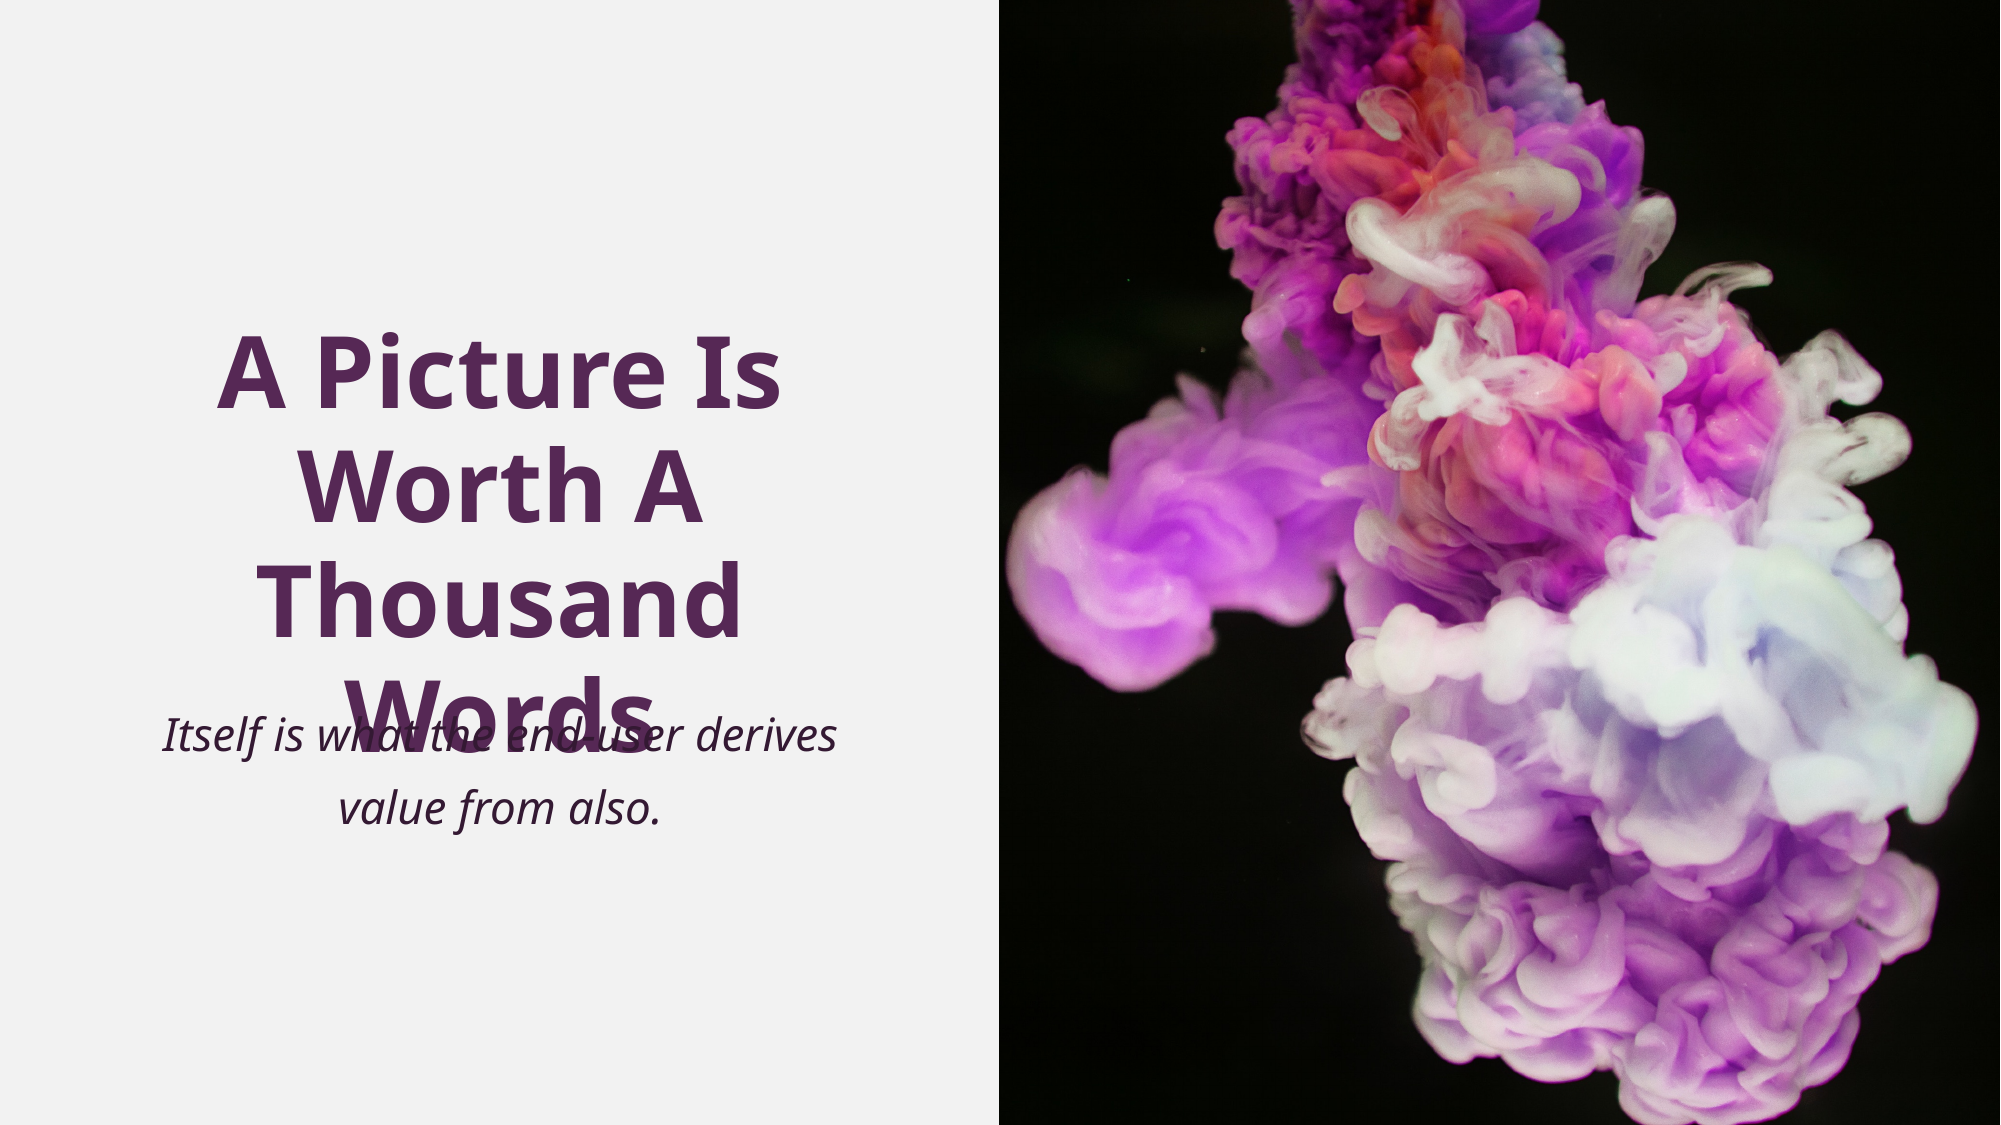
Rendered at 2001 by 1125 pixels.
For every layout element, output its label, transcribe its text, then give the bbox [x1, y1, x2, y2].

picture [999, 0, 2000, 1125]
text_box A Picture Is Worth A Thousand Words [94, 306, 907, 780]
text_box Itself is what the end-user derives value from also. [126, 680, 875, 841]
